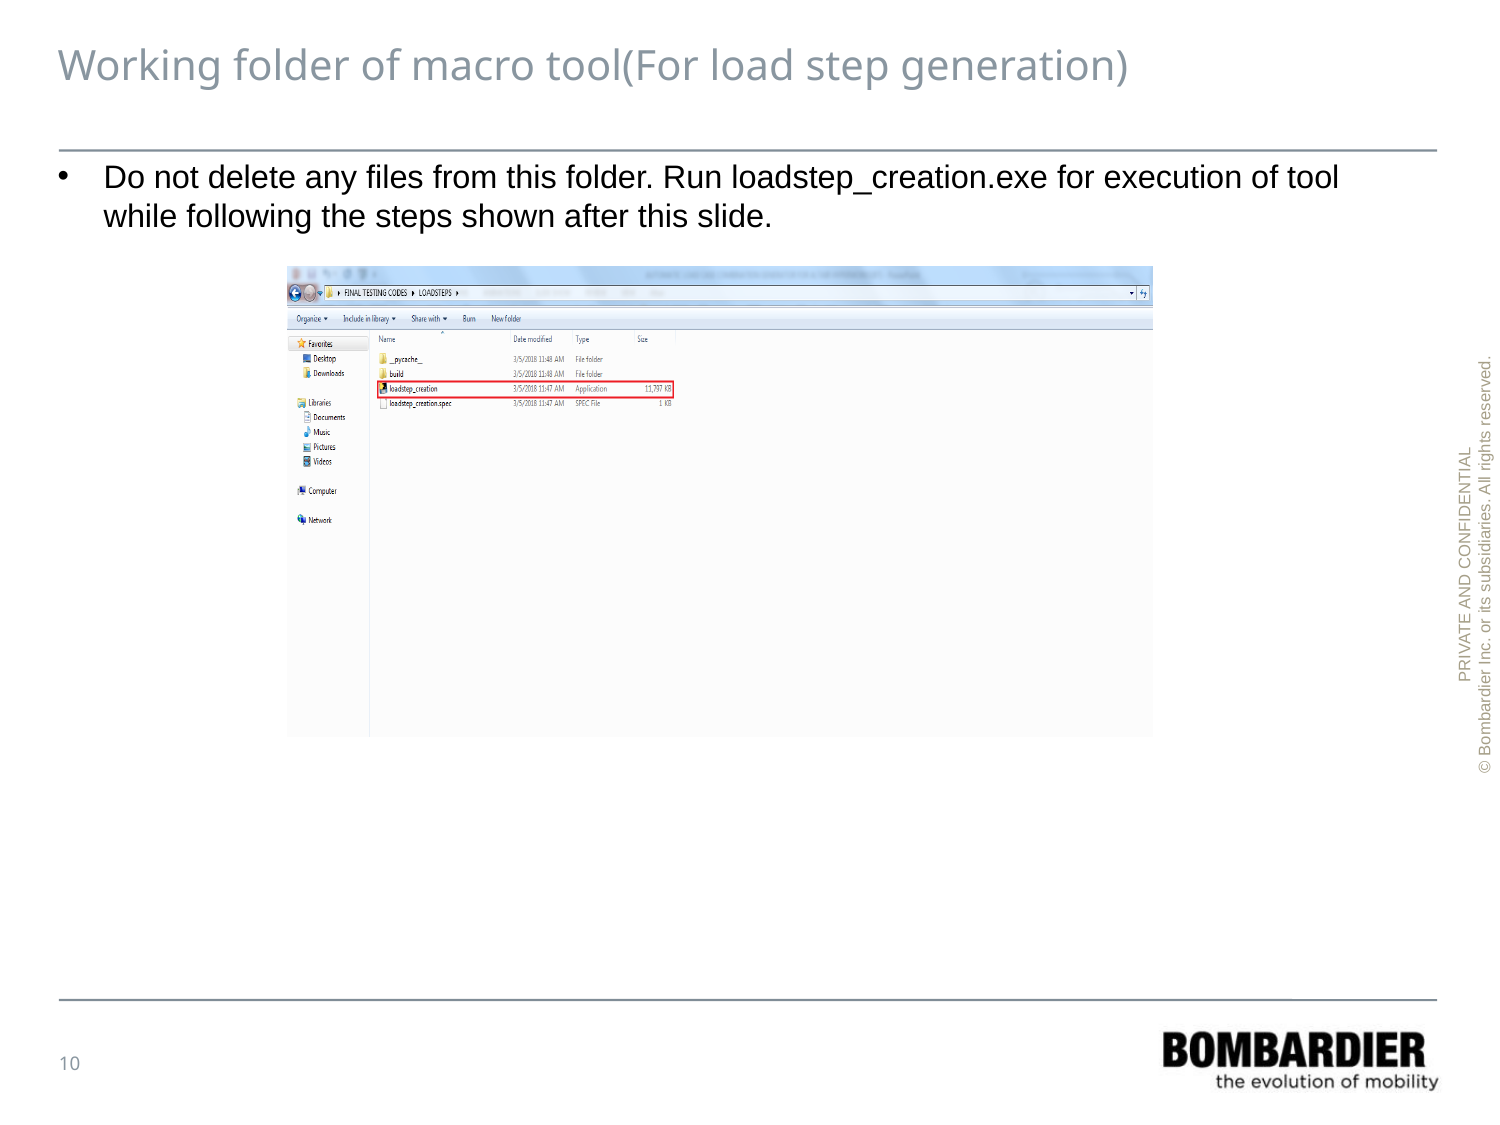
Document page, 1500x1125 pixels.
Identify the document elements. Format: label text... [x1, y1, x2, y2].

list Do not delete any files from this folder. Run loadstep_creation.exe for execution of tool while following the steps shown after this slide. [57, 148, 1436, 242]
picture [1116, 998, 1500, 1122]
picture [287, 266, 1154, 737]
title Working folder of macro tool(For load step generation) [57, 30, 1436, 148]
slide_number 10 [59, 1035, 113, 1094]
